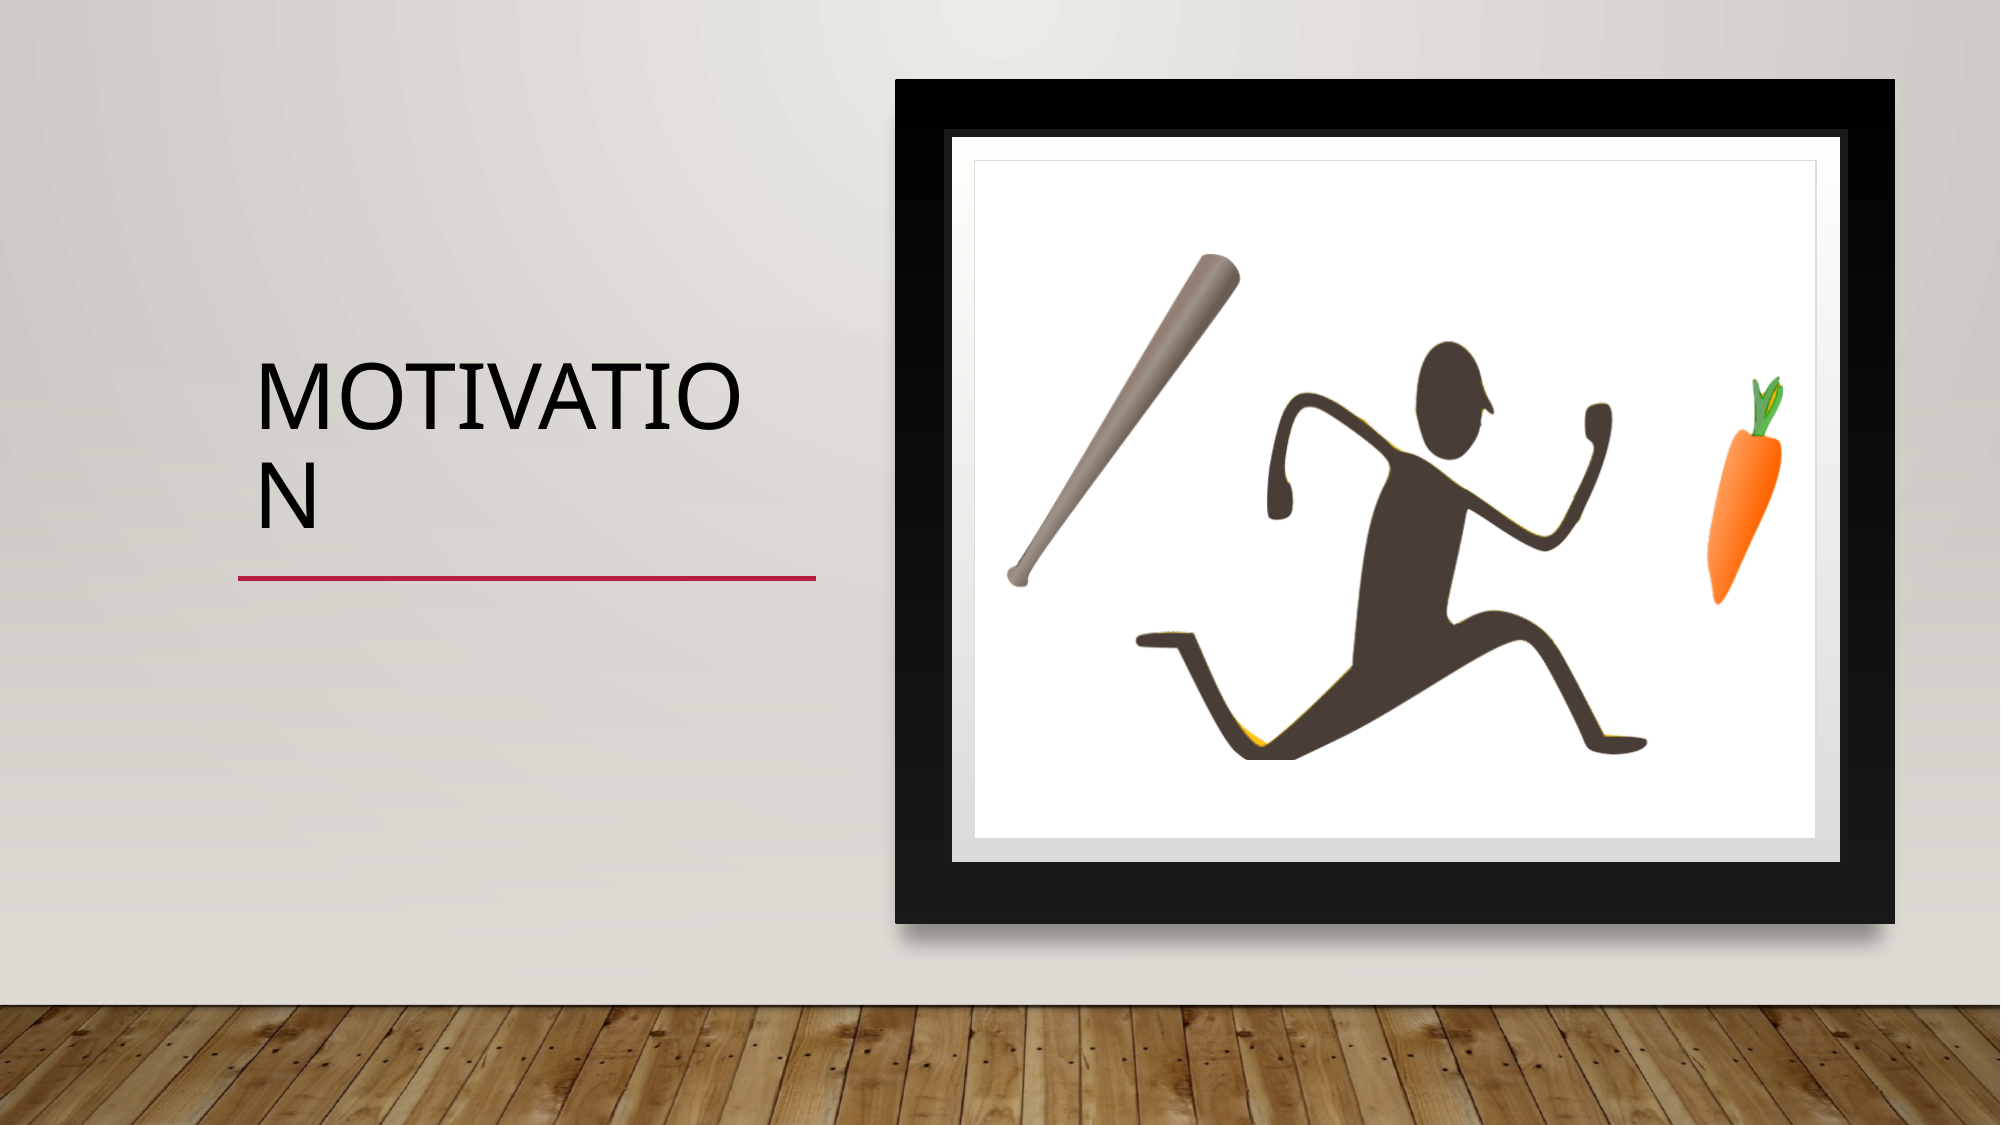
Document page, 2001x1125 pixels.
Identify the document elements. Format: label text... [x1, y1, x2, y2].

picture [0, 1006, 2000, 1125]
title Motivation [238, 157, 817, 549]
text_box [0, 0, 2000, 330]
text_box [895, 78, 1896, 924]
text_box [0, 330, 2000, 1004]
picture [999, 240, 1791, 760]
